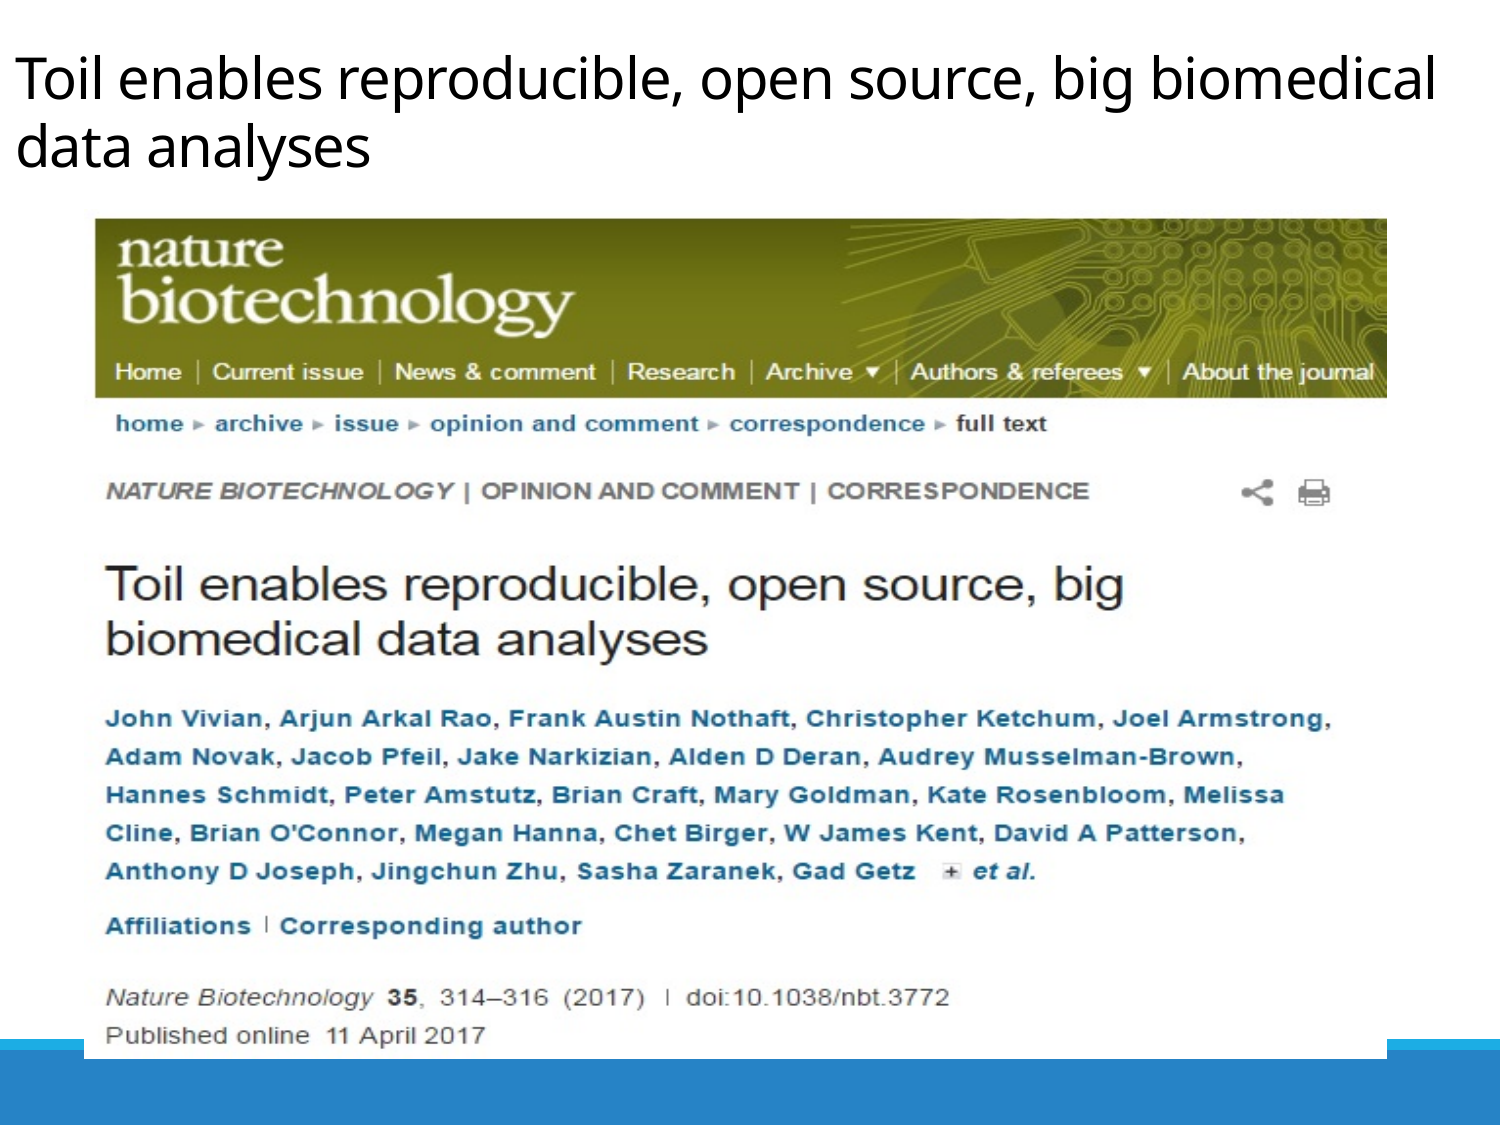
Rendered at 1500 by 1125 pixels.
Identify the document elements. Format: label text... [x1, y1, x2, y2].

picture [84, 208, 1388, 1059]
title Toil enables reproducible, open source, big biomedical data analyses [0, 38, 1463, 189]
